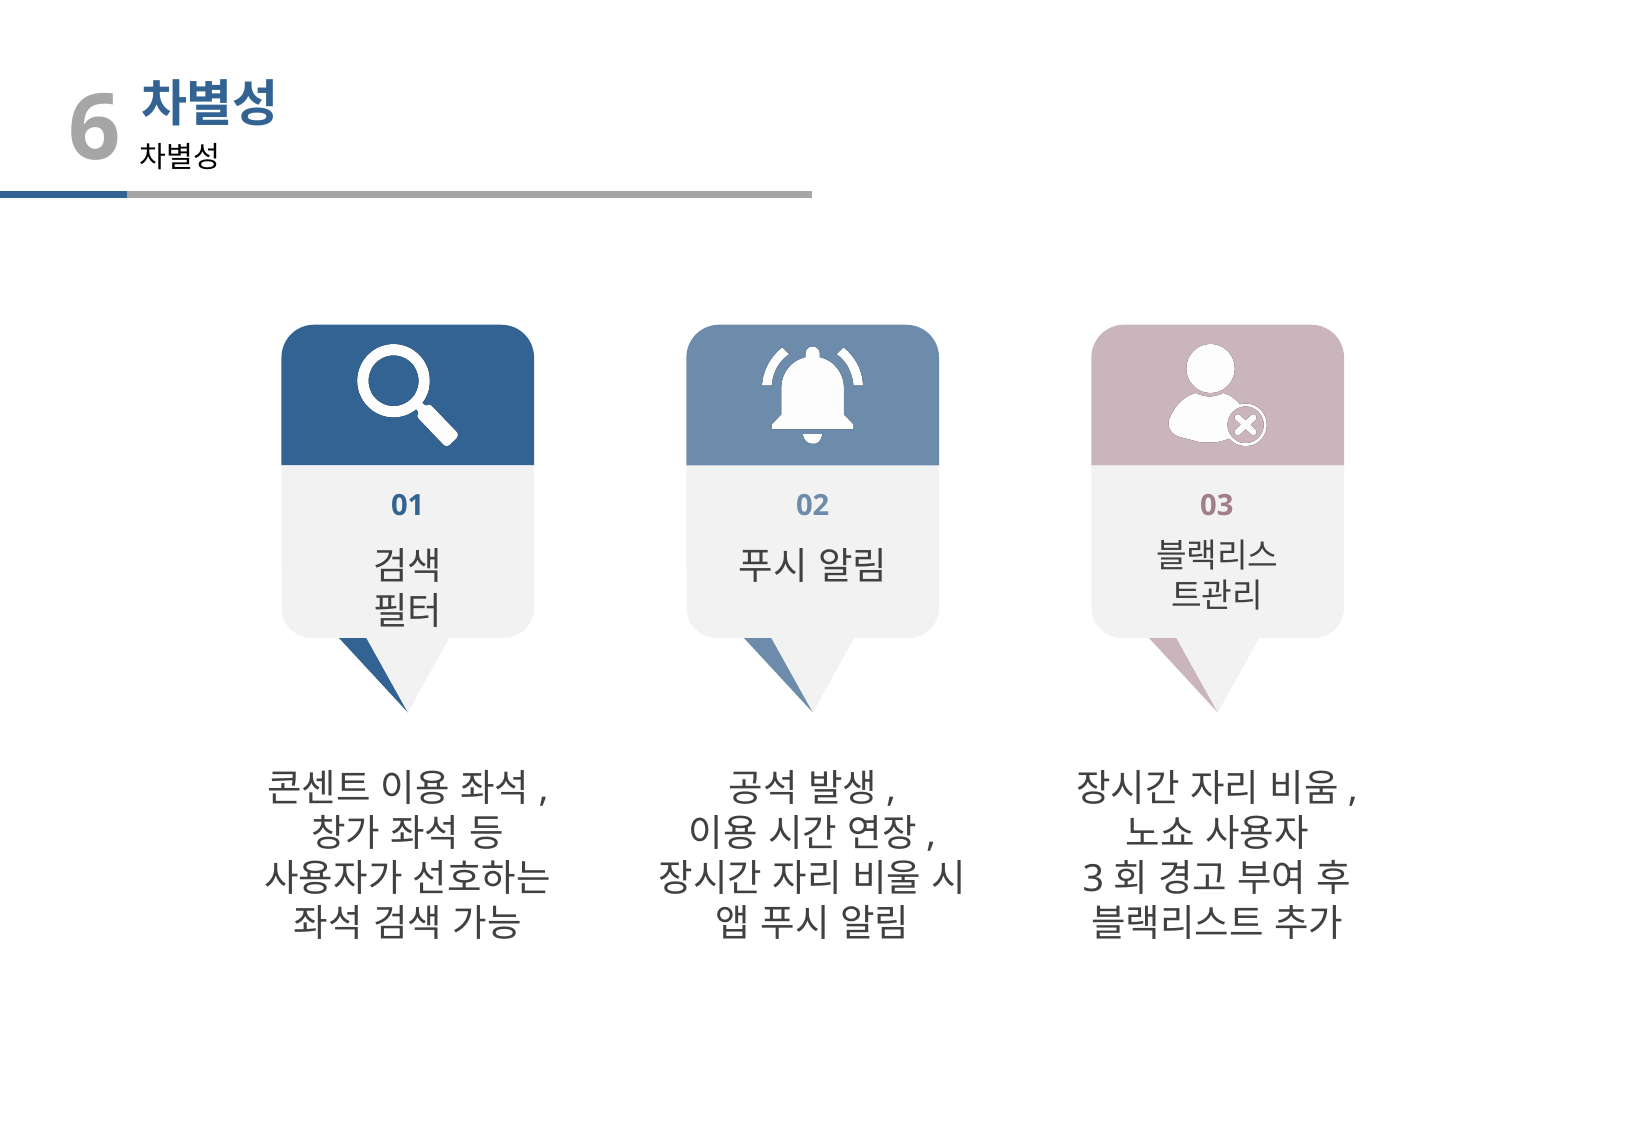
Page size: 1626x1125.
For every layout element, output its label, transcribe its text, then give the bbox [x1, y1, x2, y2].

text_box 차별성 [127, 139, 236, 181]
text_box 차별성 [126, 64, 294, 139]
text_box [254, 324, 1365, 954]
text_box 6 [53, 38, 127, 186]
